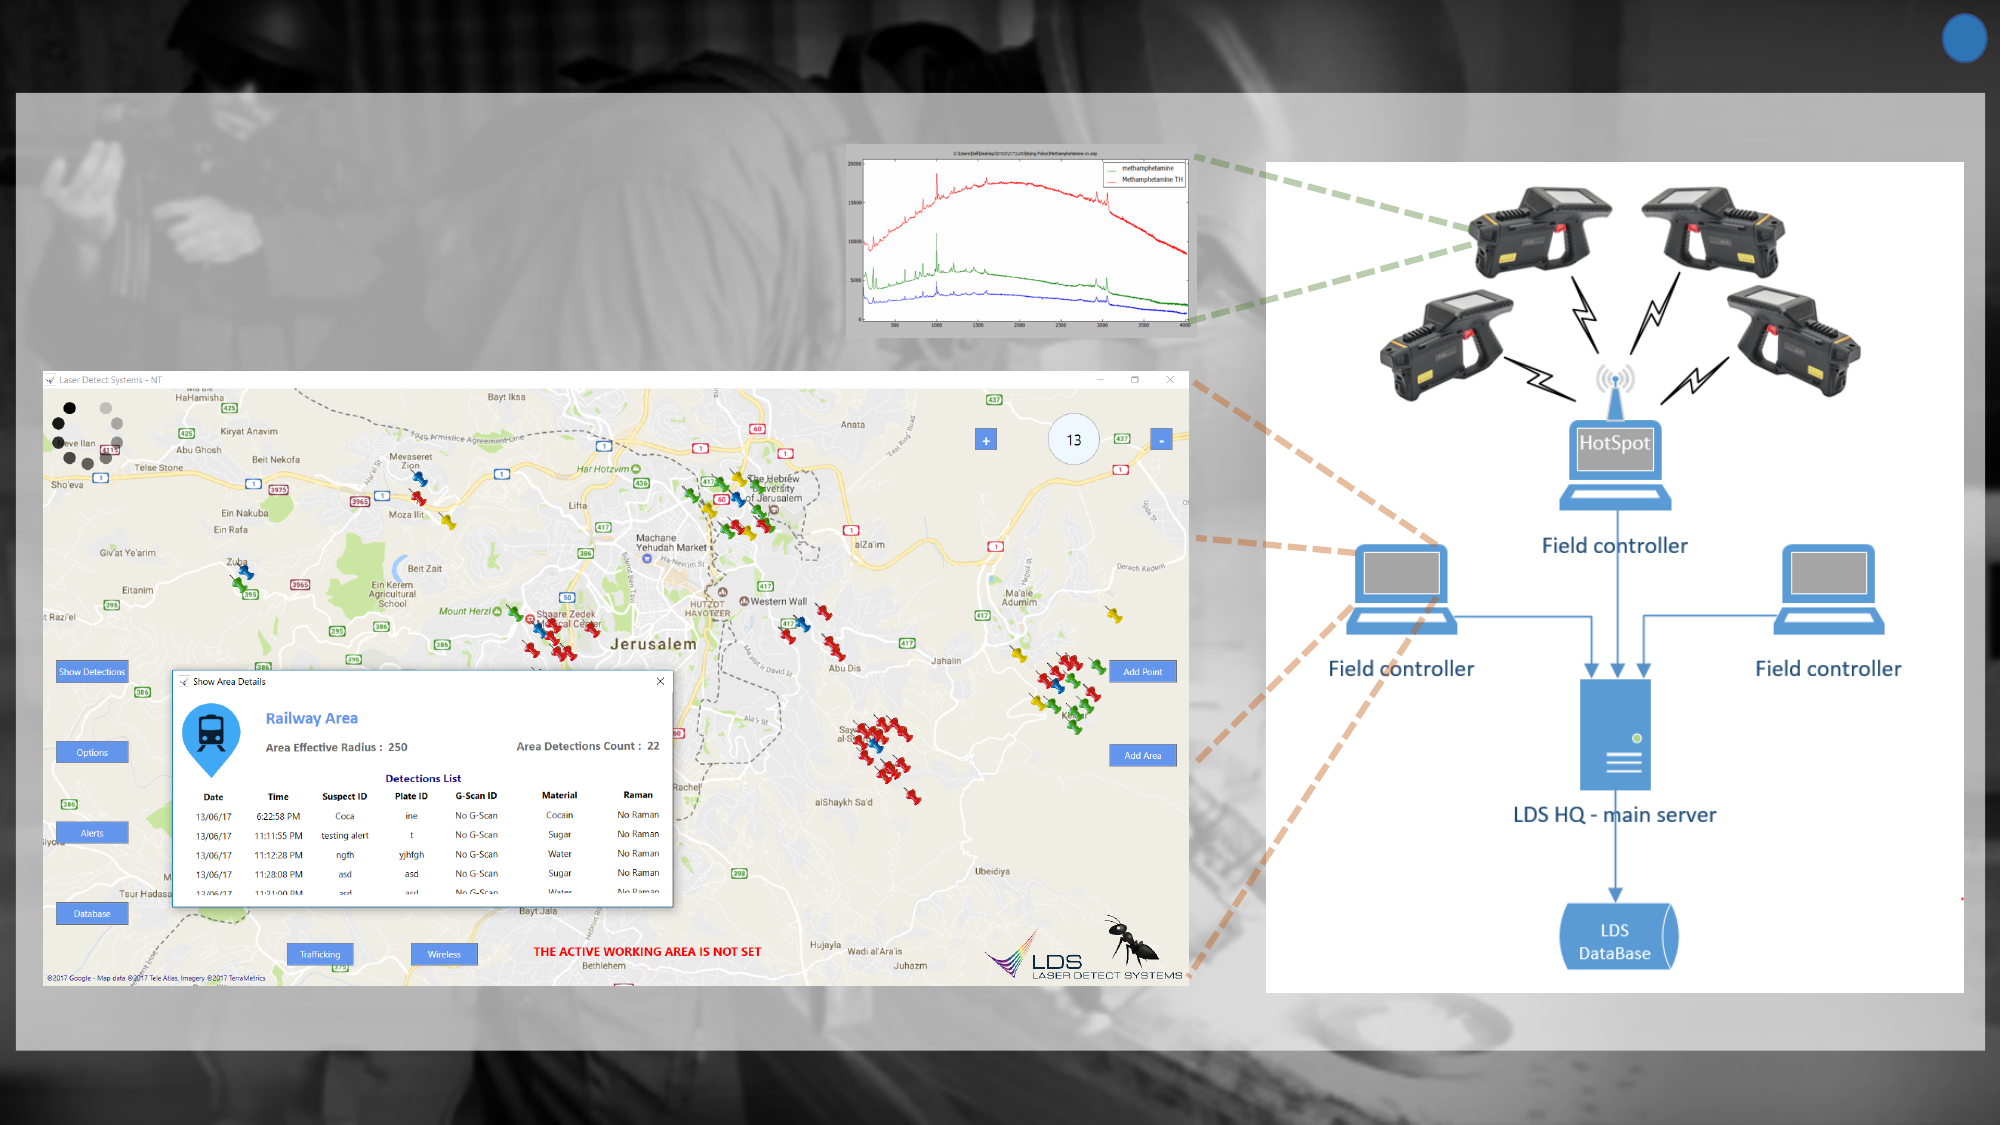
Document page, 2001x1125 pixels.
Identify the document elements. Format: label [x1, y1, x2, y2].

text_box [1188, 596, 1437, 978]
picture [0, 0, 2000, 1125]
text_box [1188, 244, 1472, 322]
text_box [1194, 156, 1472, 230]
text_box [1196, 546, 1357, 554]
text_box [1194, 606, 1353, 765]
text_box [1194, 382, 1437, 546]
